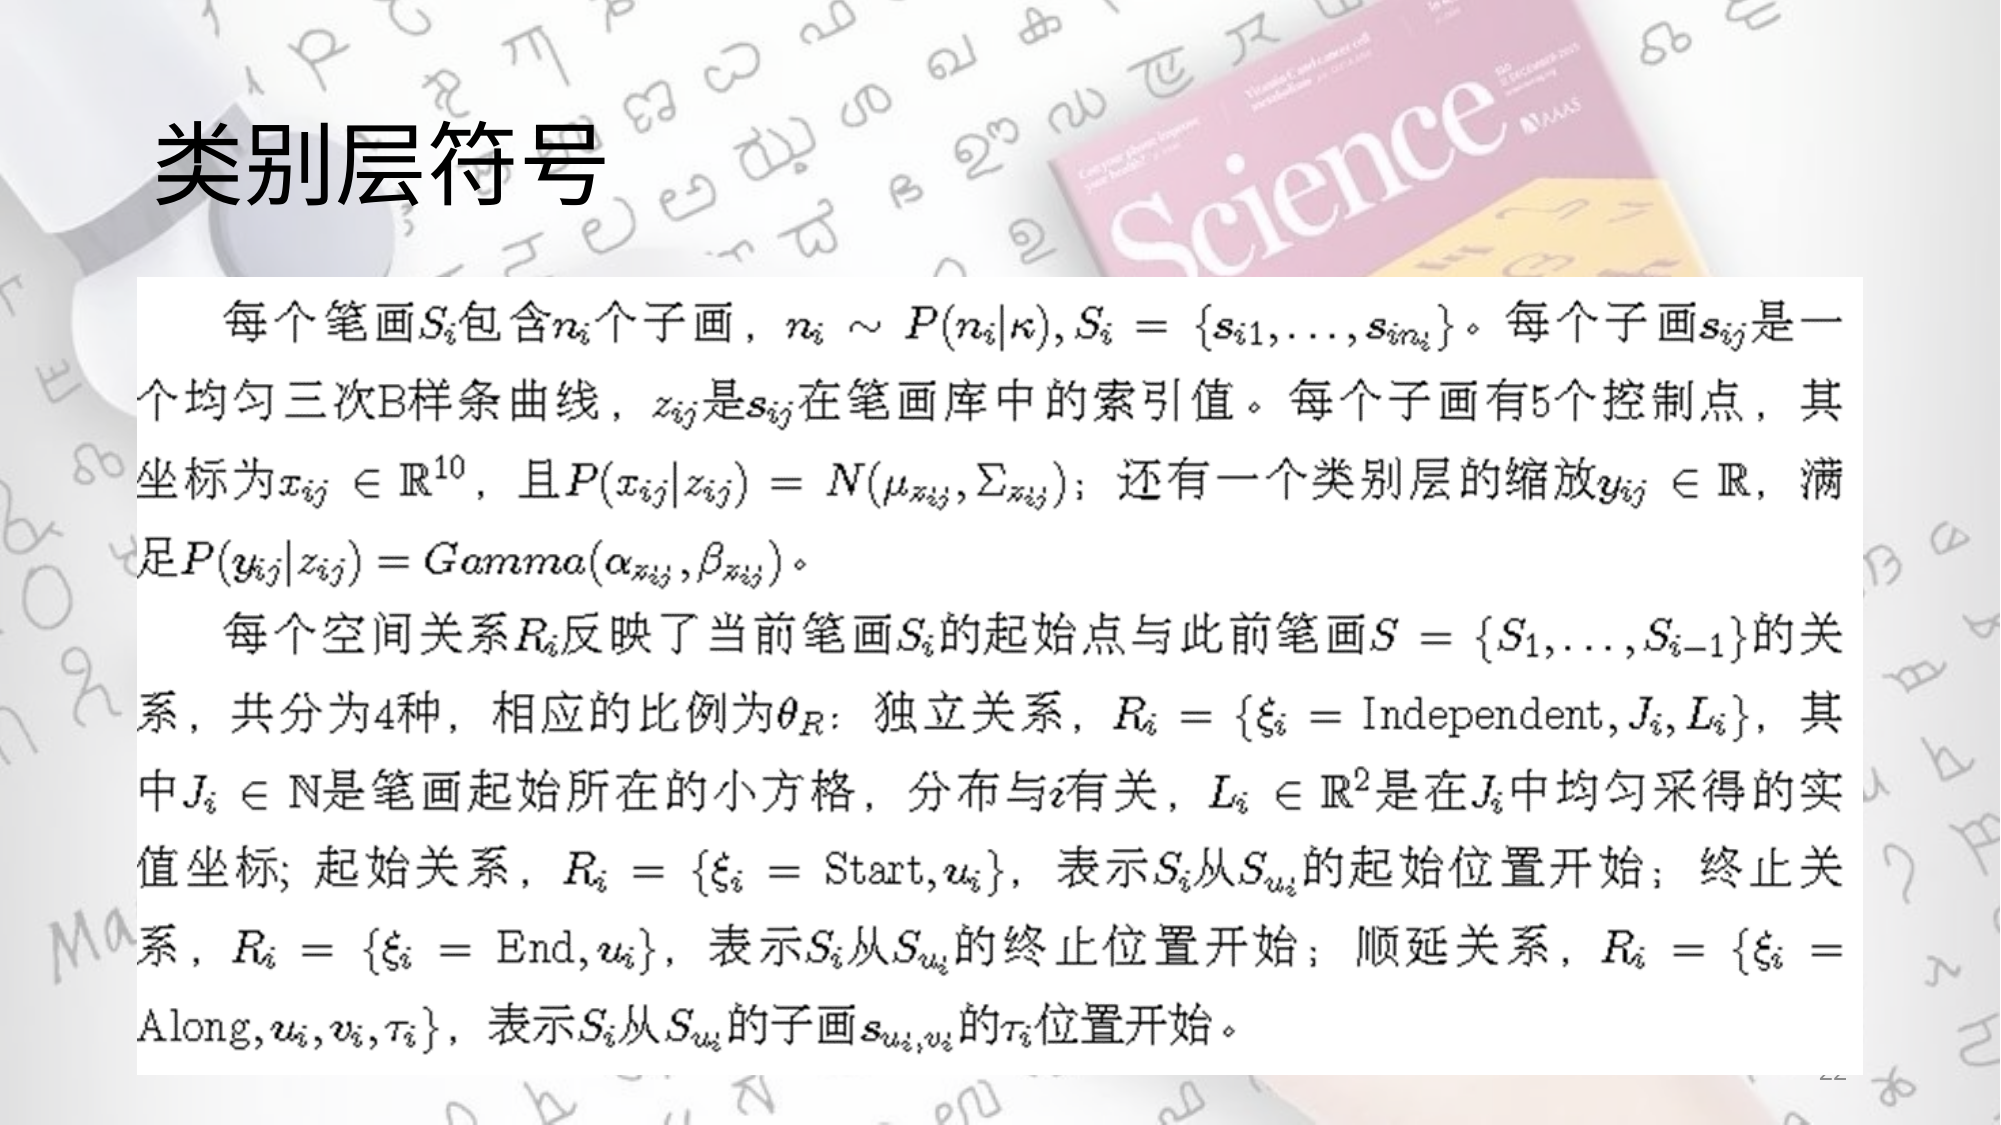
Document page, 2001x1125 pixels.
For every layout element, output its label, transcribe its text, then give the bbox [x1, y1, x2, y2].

title 类别层符号 [137, 59, 1863, 277]
slide_number 22 [1412, 1075, 1863, 1103]
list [137, 277, 1863, 1075]
